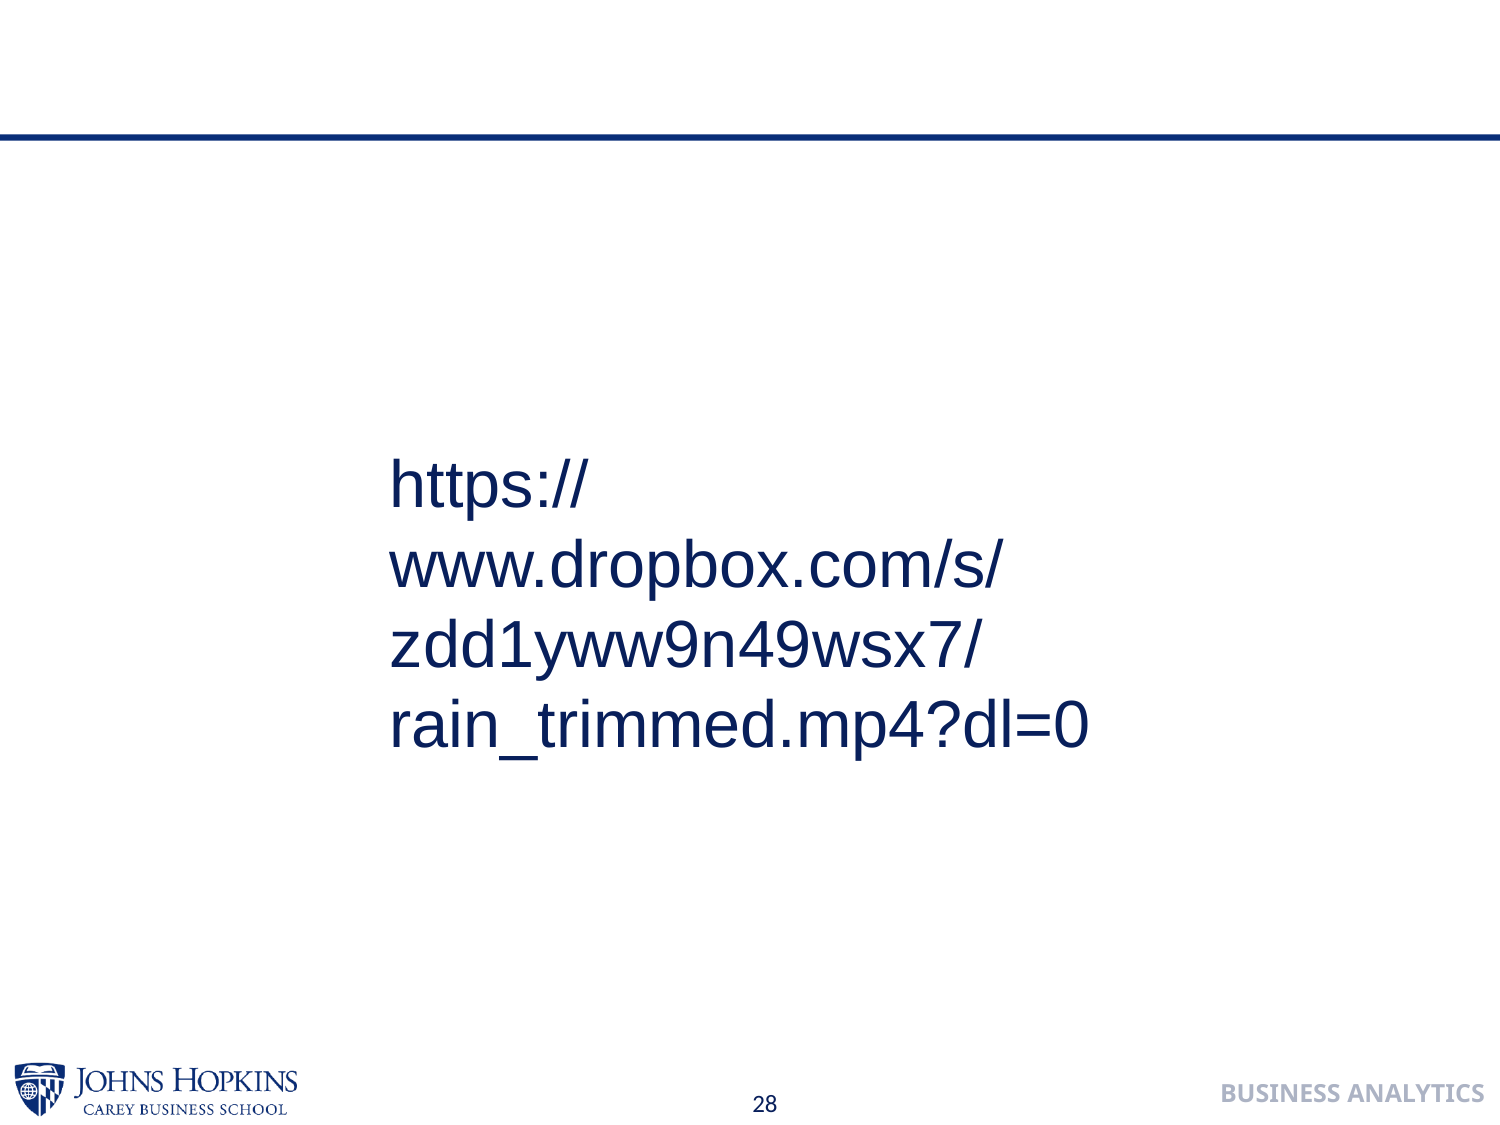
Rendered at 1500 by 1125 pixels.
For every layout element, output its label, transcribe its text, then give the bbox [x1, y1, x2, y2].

slide_number 28 [737, 1080, 1050, 1125]
picture [0, 1008, 350, 1125]
text_box https://www.dropbox.com/s/zdd1yww9n49wsx7/rain_trimmed.mp4?dl=0 [374, 433, 1125, 769]
